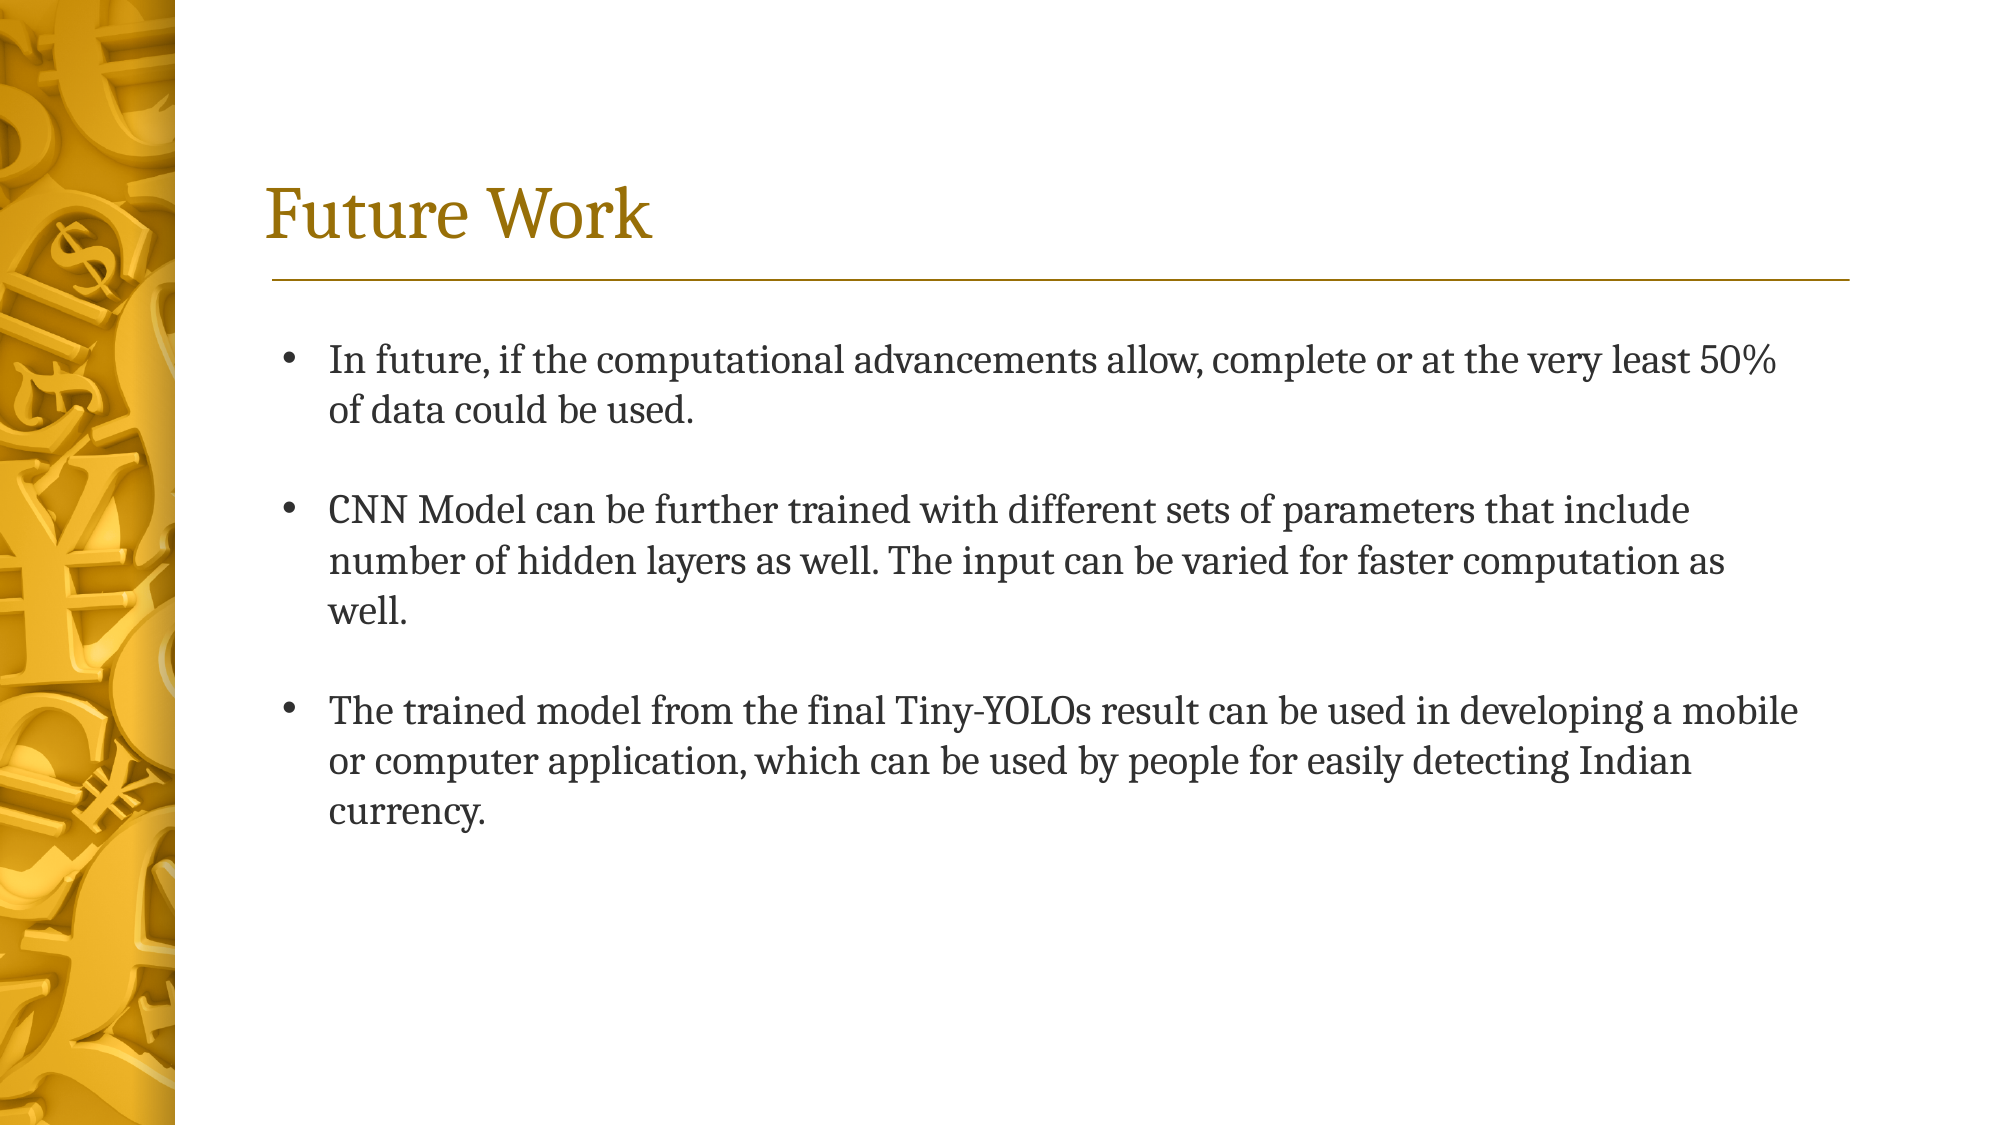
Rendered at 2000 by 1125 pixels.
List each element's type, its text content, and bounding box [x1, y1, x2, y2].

title Future Work [249, 62, 1863, 263]
list [249, 324, 1863, 1012]
text_box In future, if the computational advancements allow, complete or at the very least 50% of data could be used. CNN Model can be further trained with different sets of parameters that include number of hidden layers as well. The input can be varied for faster computation as well. The trained model from the final Tiny-YOLOs result can be used in developing a mobile or computer application, which can be used by people for easily detecting Indian currency. [267, 324, 1815, 840]
picture [0, 0, 175, 1125]
